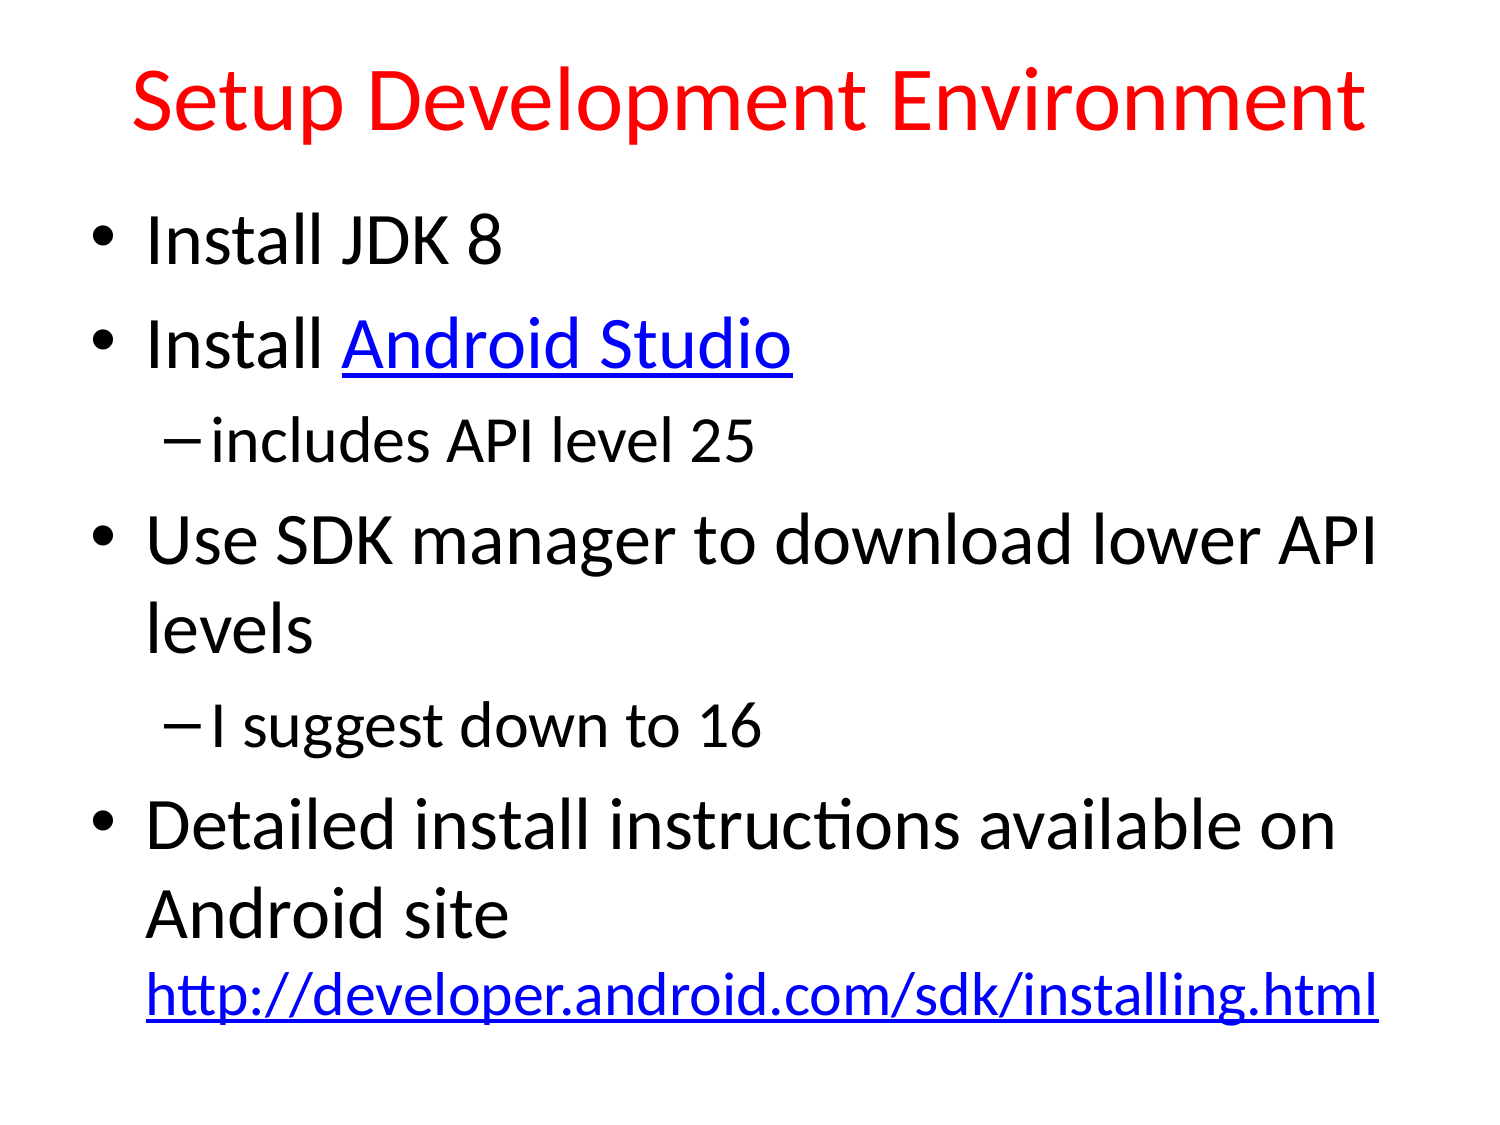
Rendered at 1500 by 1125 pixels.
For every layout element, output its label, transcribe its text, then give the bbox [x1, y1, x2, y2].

title Setup Development Environment [75, 0, 1425, 182]
list Install JDK 8 Install Android Studio includes API level 25 Use SDK manager to download lower API levels I suggest down to 16 Detailed install instructions available on Android site http://developer.android.com/sdk/installing.html [75, 182, 1425, 1038]
